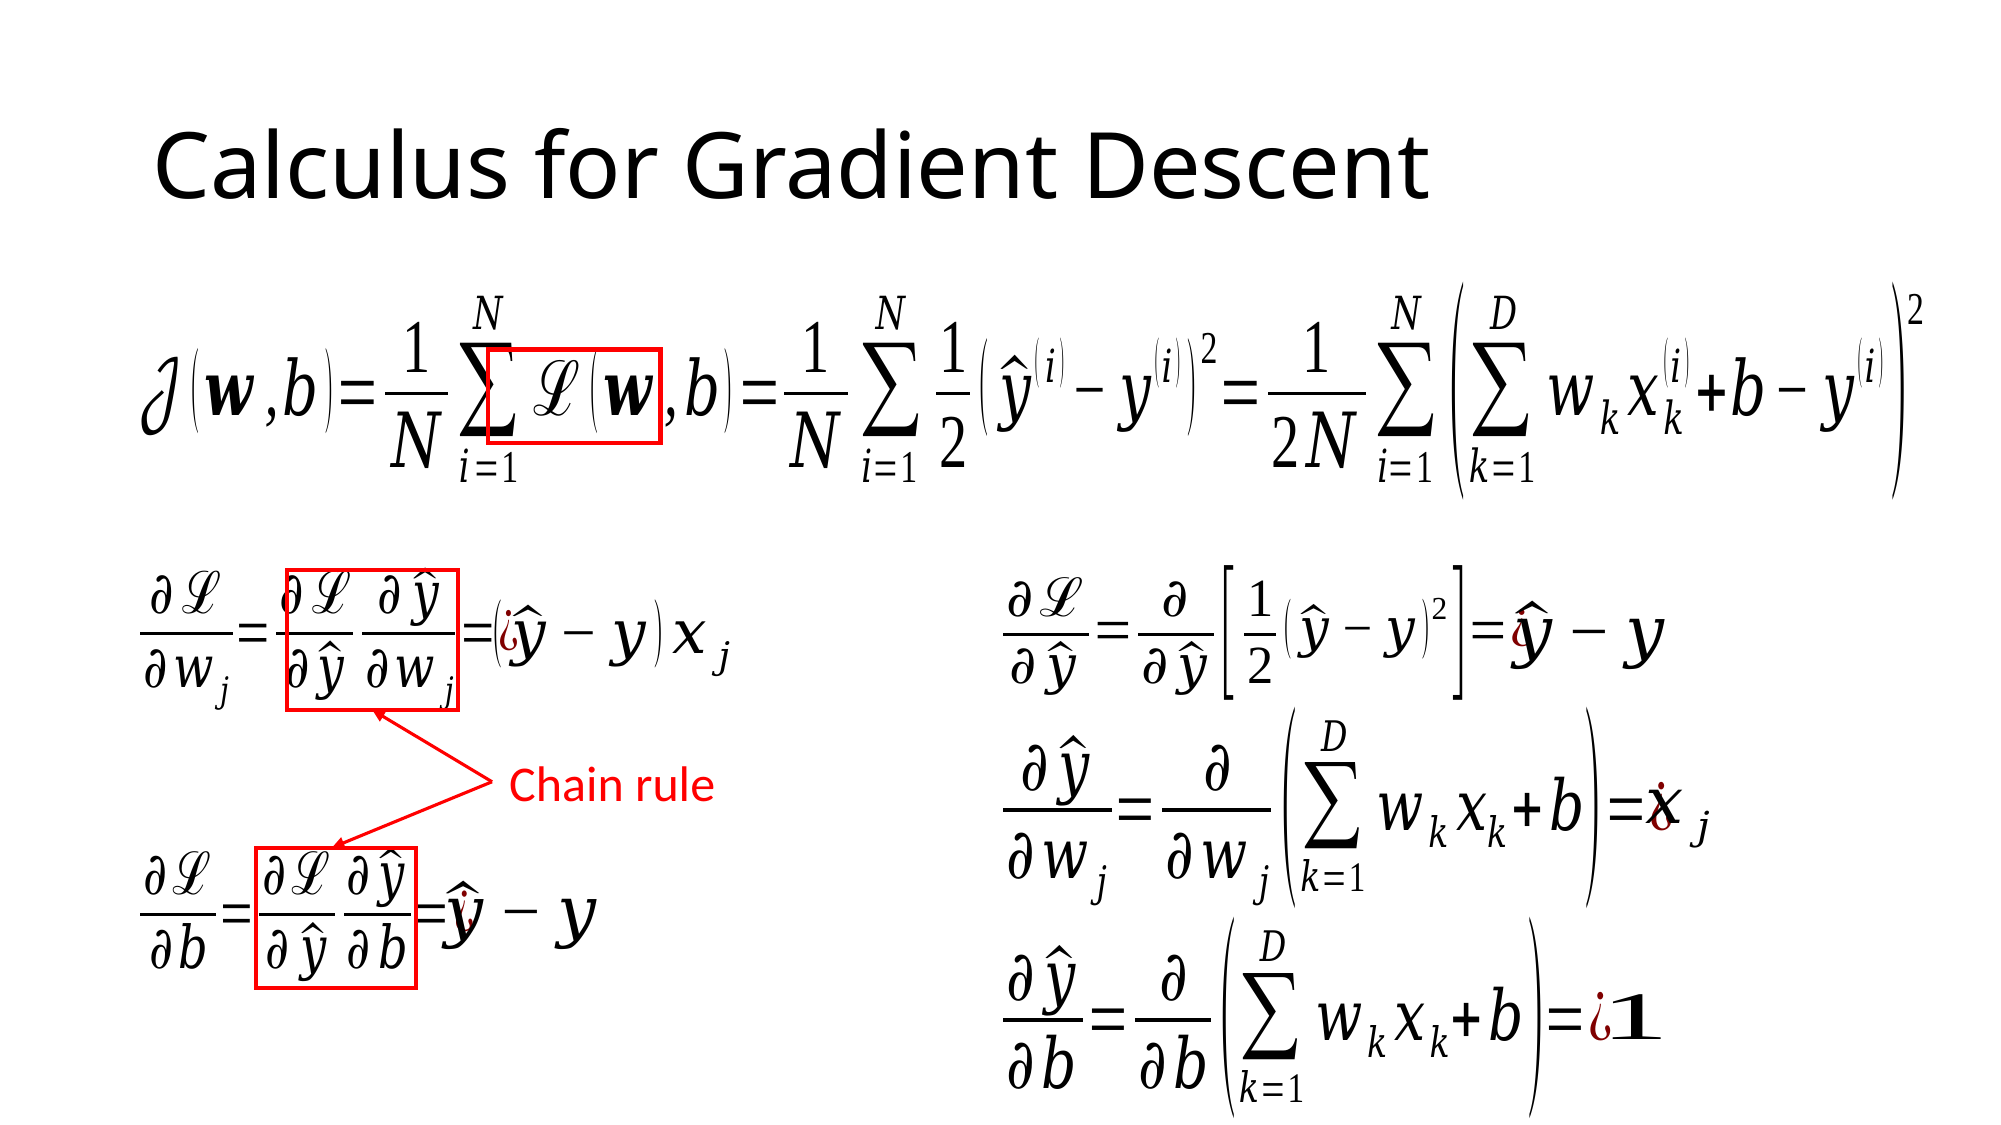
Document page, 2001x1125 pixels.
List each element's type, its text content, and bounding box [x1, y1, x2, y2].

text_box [332, 782, 493, 848]
text_box [255, 847, 417, 989]
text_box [372, 710, 493, 782]
text_box Chain rule [493, 744, 733, 820]
text_box [487, 349, 662, 444]
title Calculus for Gradient Descent [137, 59, 1863, 278]
text_box [286, 569, 459, 711]
